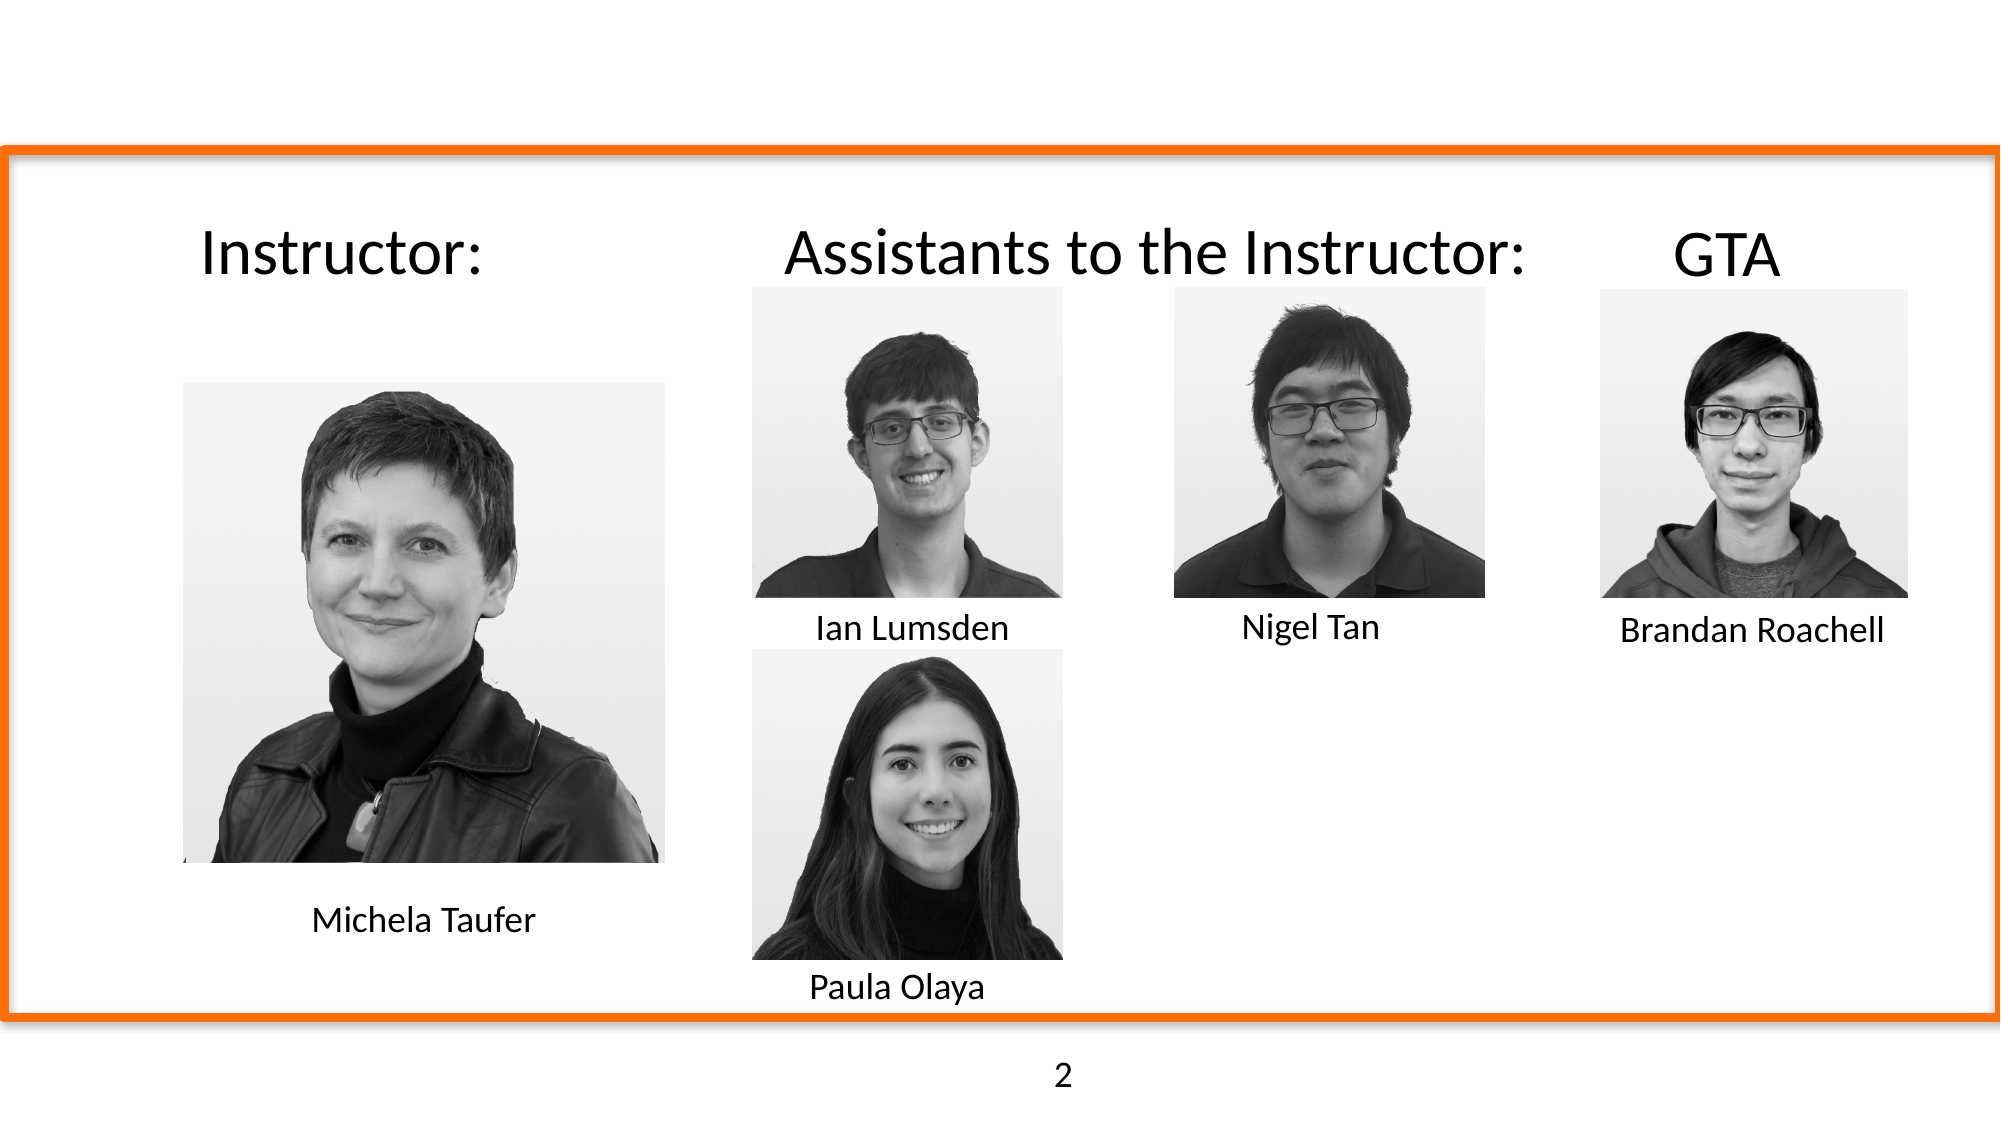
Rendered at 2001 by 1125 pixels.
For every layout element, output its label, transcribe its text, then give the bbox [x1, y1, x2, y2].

text_box Michela Taufer [183, 887, 664, 948]
text_box Brandan Roachell [1597, 604, 1908, 657]
text_box Assistants to the Instructor: [769, 200, 1543, 295]
picture [751, 287, 1063, 598]
picture [1599, 289, 1908, 598]
picture [751, 649, 1063, 960]
text_box Nigel Tan [1155, 594, 1466, 655]
text_box Instructor: [185, 200, 500, 295]
text_box Ian Lumsden [757, 595, 1068, 656]
picture [1173, 287, 1485, 598]
text_box [3, 149, 2000, 1018]
text_box GTA [1659, 202, 1797, 287]
slide_number 2 [1039, 1042, 1506, 1103]
picture [183, 382, 665, 863]
text_box Paula Olaya [742, 954, 1053, 1015]
